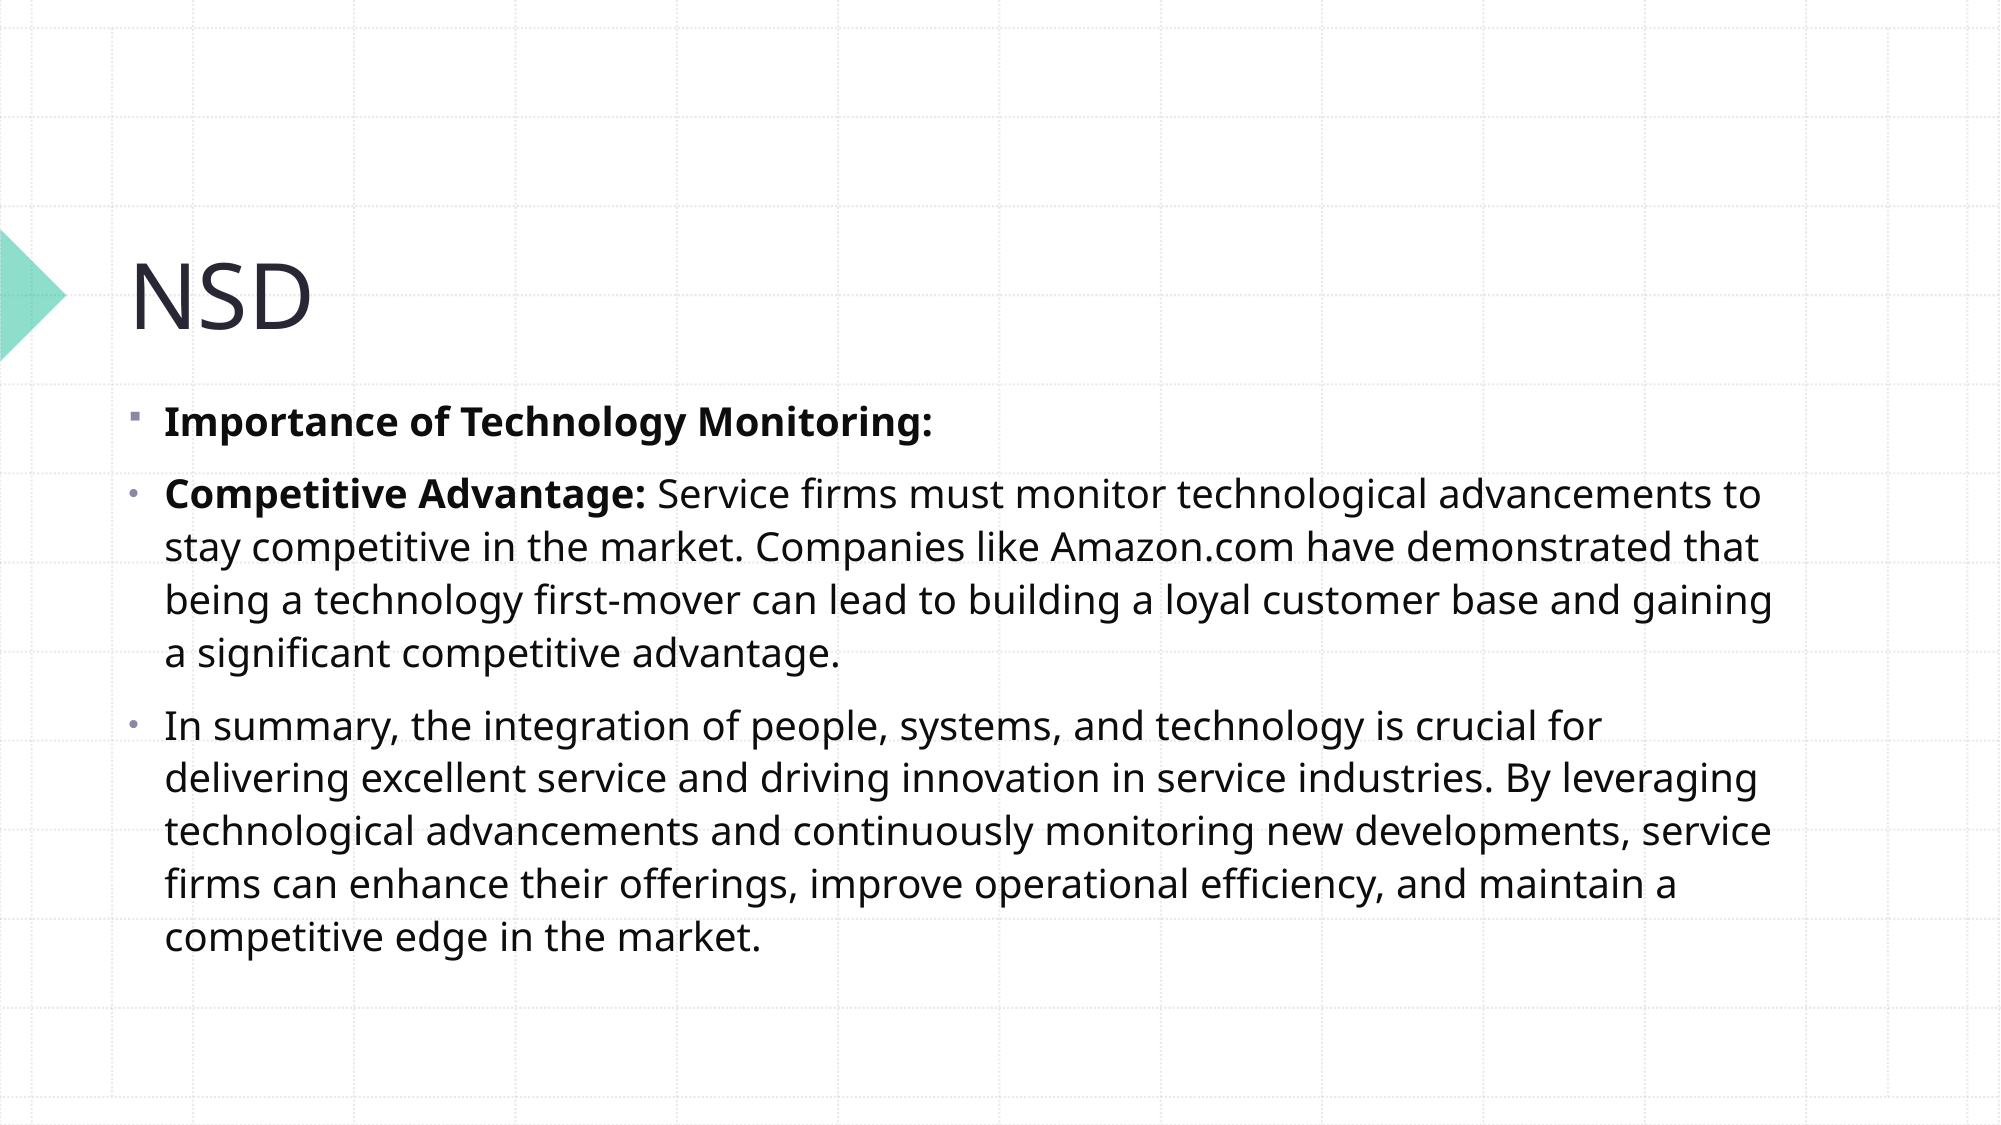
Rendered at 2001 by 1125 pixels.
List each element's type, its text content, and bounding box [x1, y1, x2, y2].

list Importance of Technology Monitoring: Competitive Advantage: Service firms must monitor technological advancements to stay competitive in the market. Companies like Amazon.com have demonstrated that being a technology first-mover can lead to building a loyal customer base and gaining a significant competitive advantage. In summary, the integration of people, systems, and technology is crucial for delivering excellent service and driving innovation in service industries. By leveraging technological advancements and continuously monitoring new developments, service firms can enhance their offerings, improve operational efficiency, and maintain a competitive edge in the market. [113, 383, 1808, 969]
title NSD [113, 119, 1808, 356]
